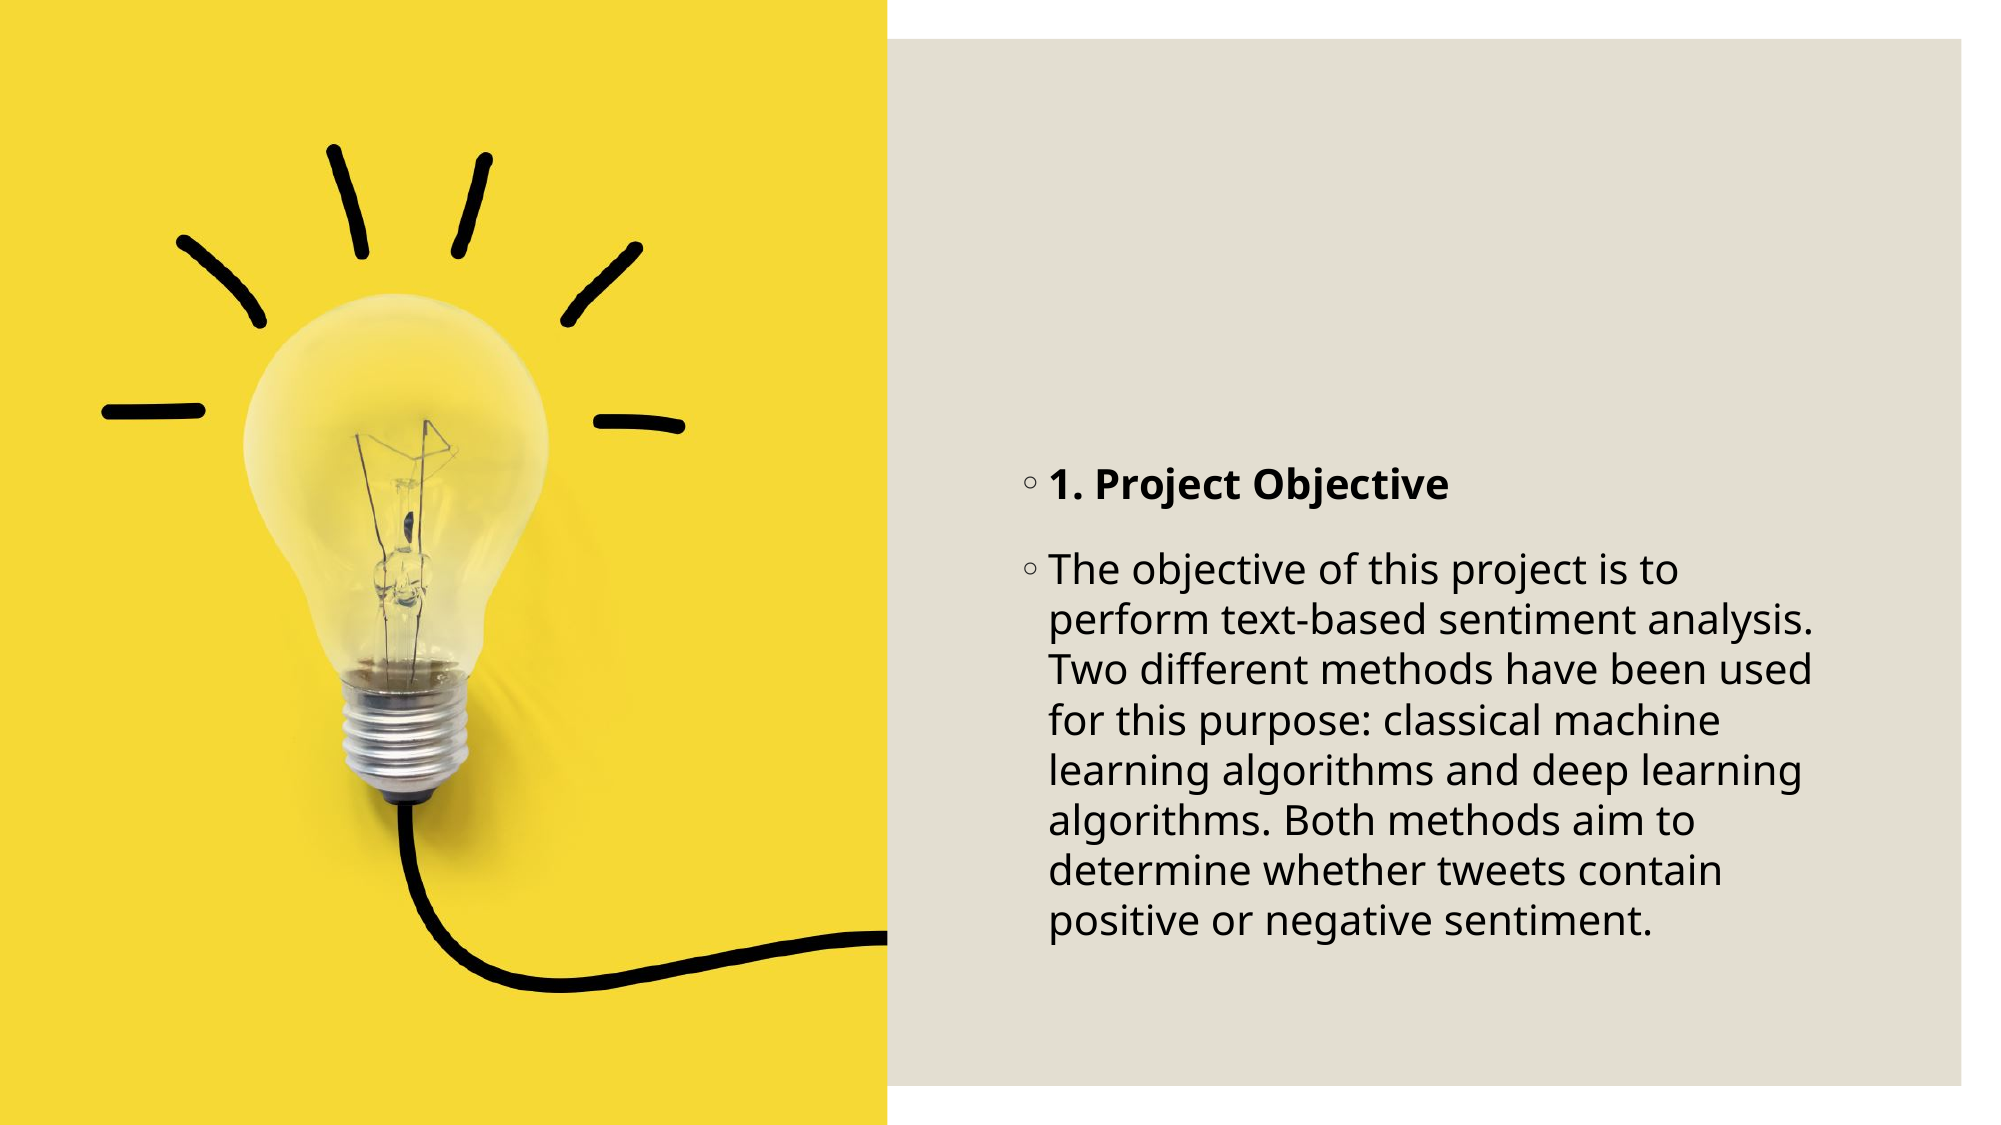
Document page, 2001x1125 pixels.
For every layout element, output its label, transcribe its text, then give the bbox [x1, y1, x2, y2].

list 1. Project Objective The objective of this project is to perform text-based sentiment analysis. Two different methods have been used for this purpose: classical machine learning algorithms and deep learning algorithms. Both methods aim to determine whether tweets contain positive or negative sentiment. [1003, 450, 1864, 1024]
picture [0, 0, 888, 1125]
